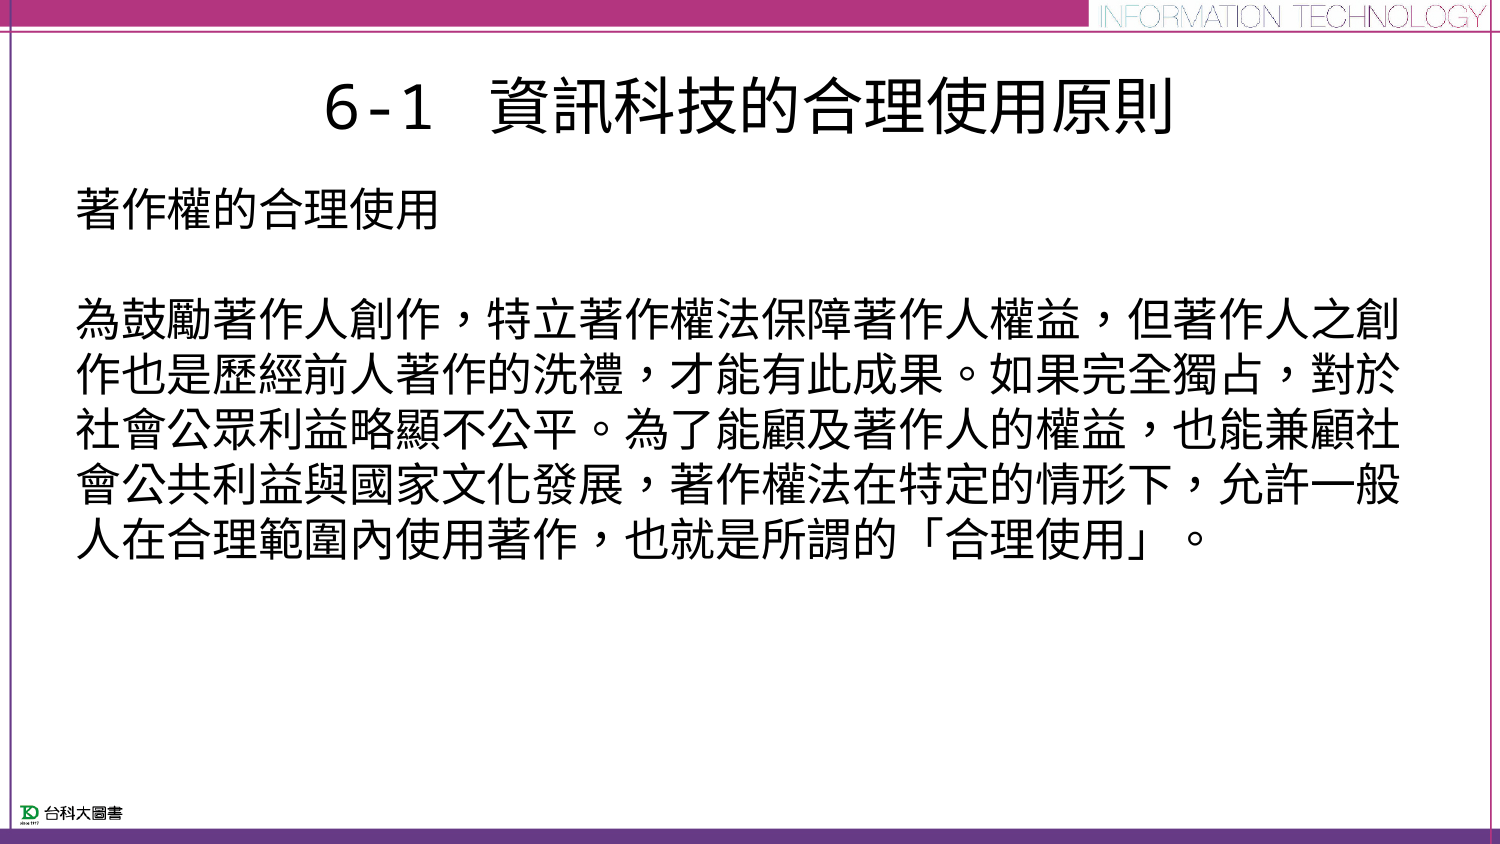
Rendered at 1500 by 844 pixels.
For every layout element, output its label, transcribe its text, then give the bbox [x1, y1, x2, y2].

title 6-1 資訊科技的合理使用原則 [75, 33, 1425, 173]
picture [0, 0, 1500, 844]
text_box 著作權的合理使用 為鼓勵著作人創作，特立著作權法保障著作人權益，但著作人之創作也是歷經前人著作的洗禮，才能有此成果。如果完全獨占，對於社會公眾利益略顯不公平。為了能顧及著作人的權益，也能兼顧社會公共利益與國家文化發展，著作權法在特定的情形下，允許一般人在合理範圍內使用著作，也就是所謂的「合理使用」。 [60, 173, 1431, 574]
